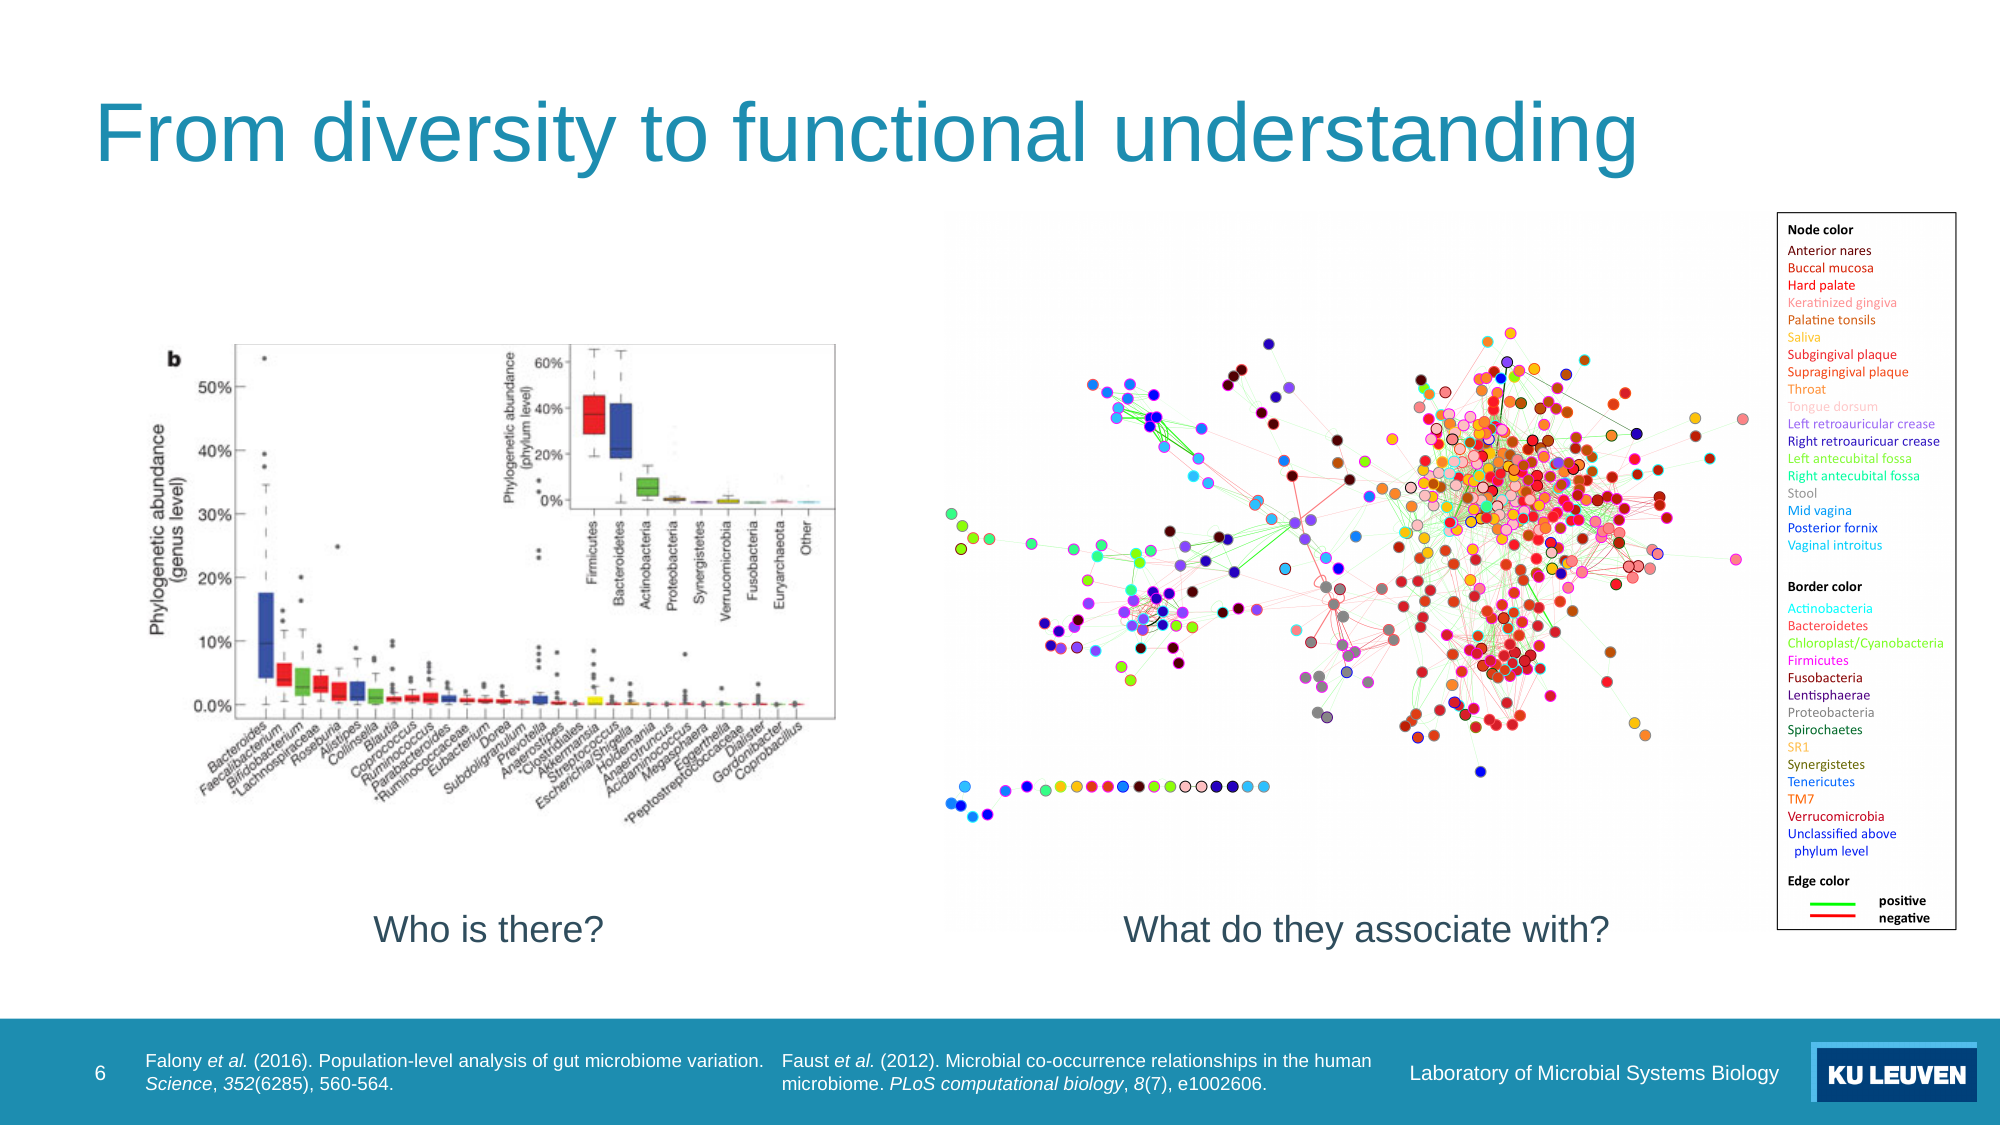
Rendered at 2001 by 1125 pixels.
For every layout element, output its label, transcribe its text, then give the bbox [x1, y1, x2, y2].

text_box Falony et al. (2016). Population-level analysis of gut microbiome variation. Science, 352(6285), 560-564. [130, 1041, 767, 1102]
text_box Who is there? What do they associate with? [358, 897, 1906, 958]
text_box Faust et al. (2012). Microbial co-occurrence relationships in the human microbiome. PLoS computational biology, 8(7), e1002606. [767, 1041, 1451, 1102]
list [139, 343, 836, 829]
slide_number 6 [94, 1018, 201, 1125]
picture [1811, 1042, 1977, 1102]
title From diversity to functional understanding [94, 33, 1906, 223]
picture [940, 207, 1962, 936]
footer Laboratory of Microbial Systems Biology [989, 1018, 1809, 1125]
